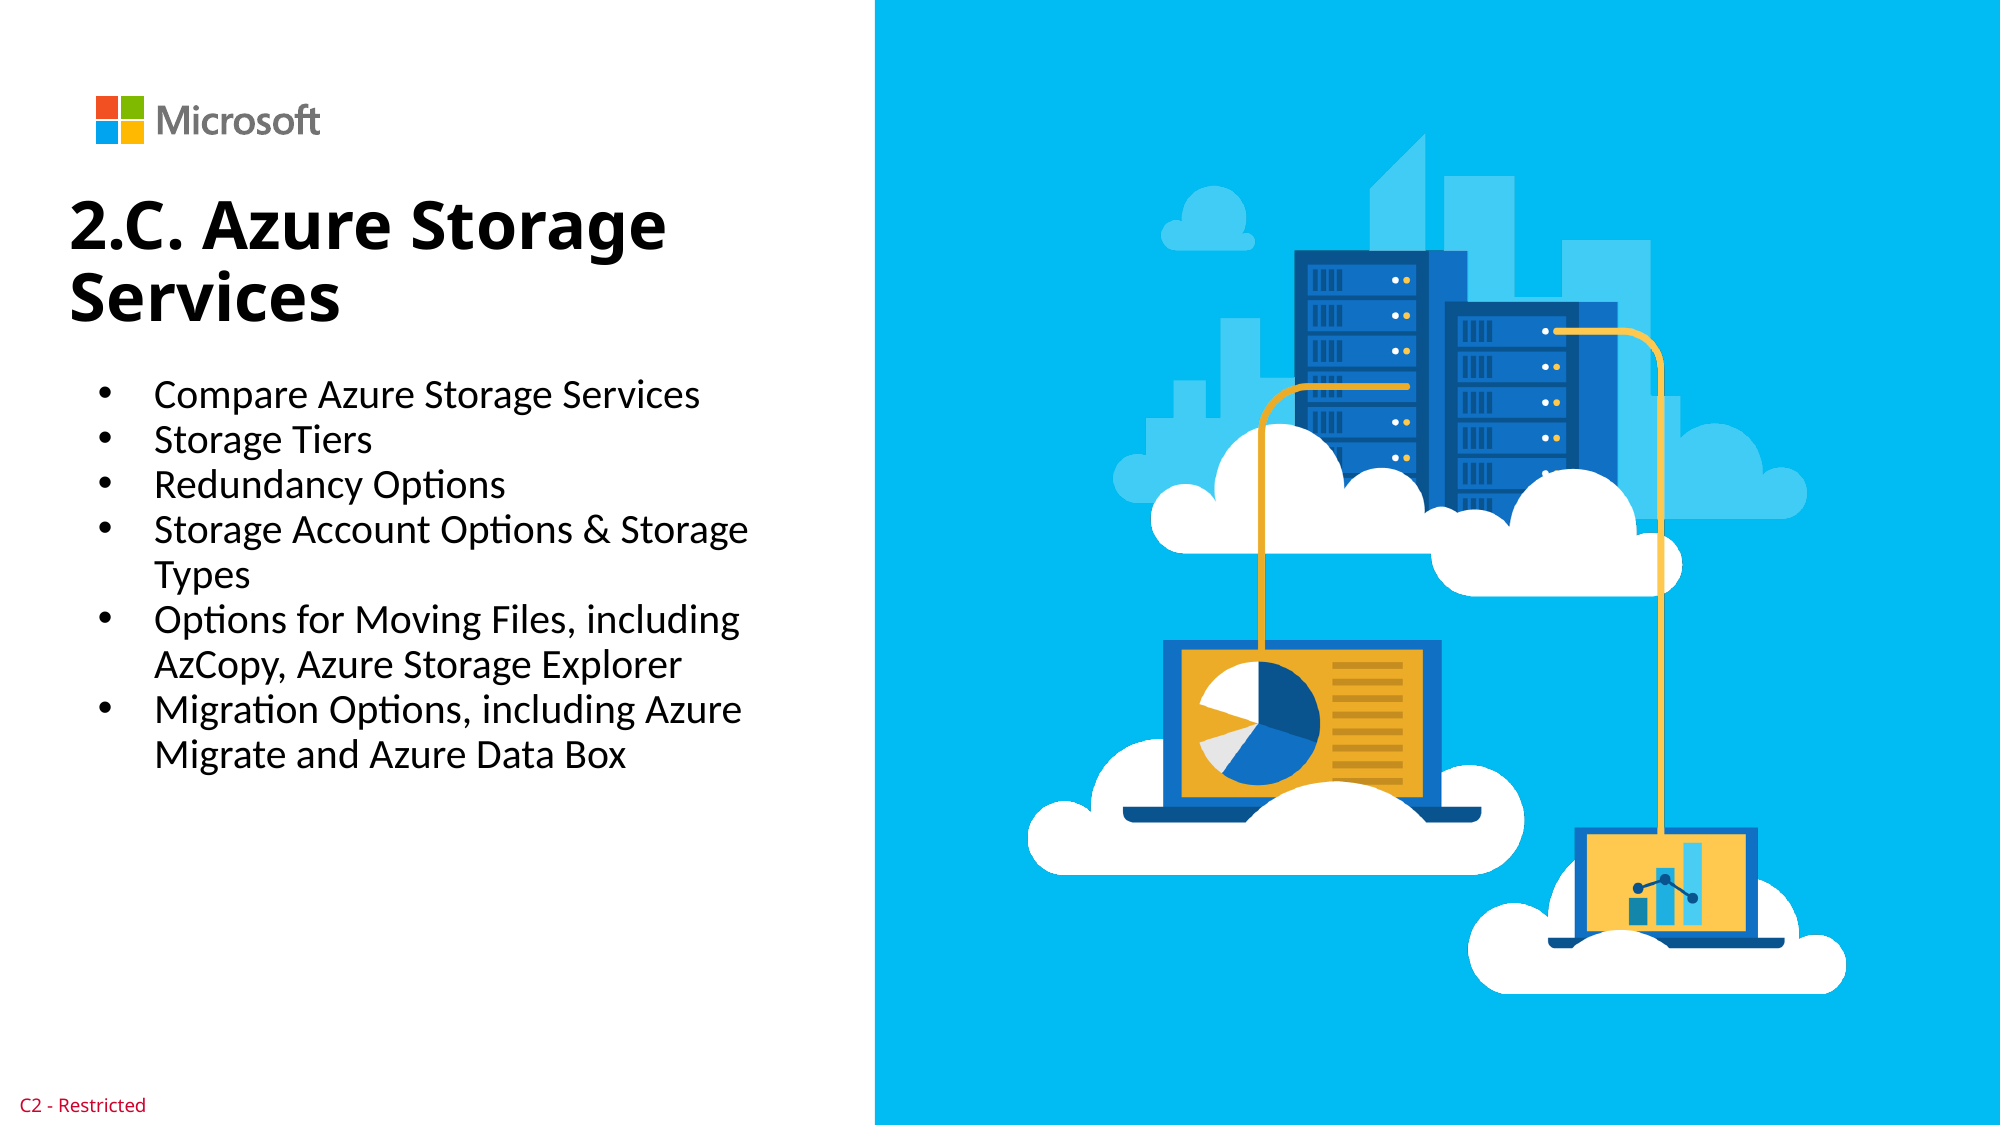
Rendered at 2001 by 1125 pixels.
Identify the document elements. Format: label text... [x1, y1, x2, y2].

picture [1028, 136, 1846, 993]
list Compare Azure Storage Services Storage Tiers Redundancy Options Storage Account Options & Storage Types Options for Moving Files, including AzCopy, Azure Storage Explorer Migration Options, including Azure Migrate and Azure Data Box [97, 372, 782, 827]
title 2.C. Azure Storage Services [54, 255, 825, 344]
picture [1162, 187, 1254, 250]
